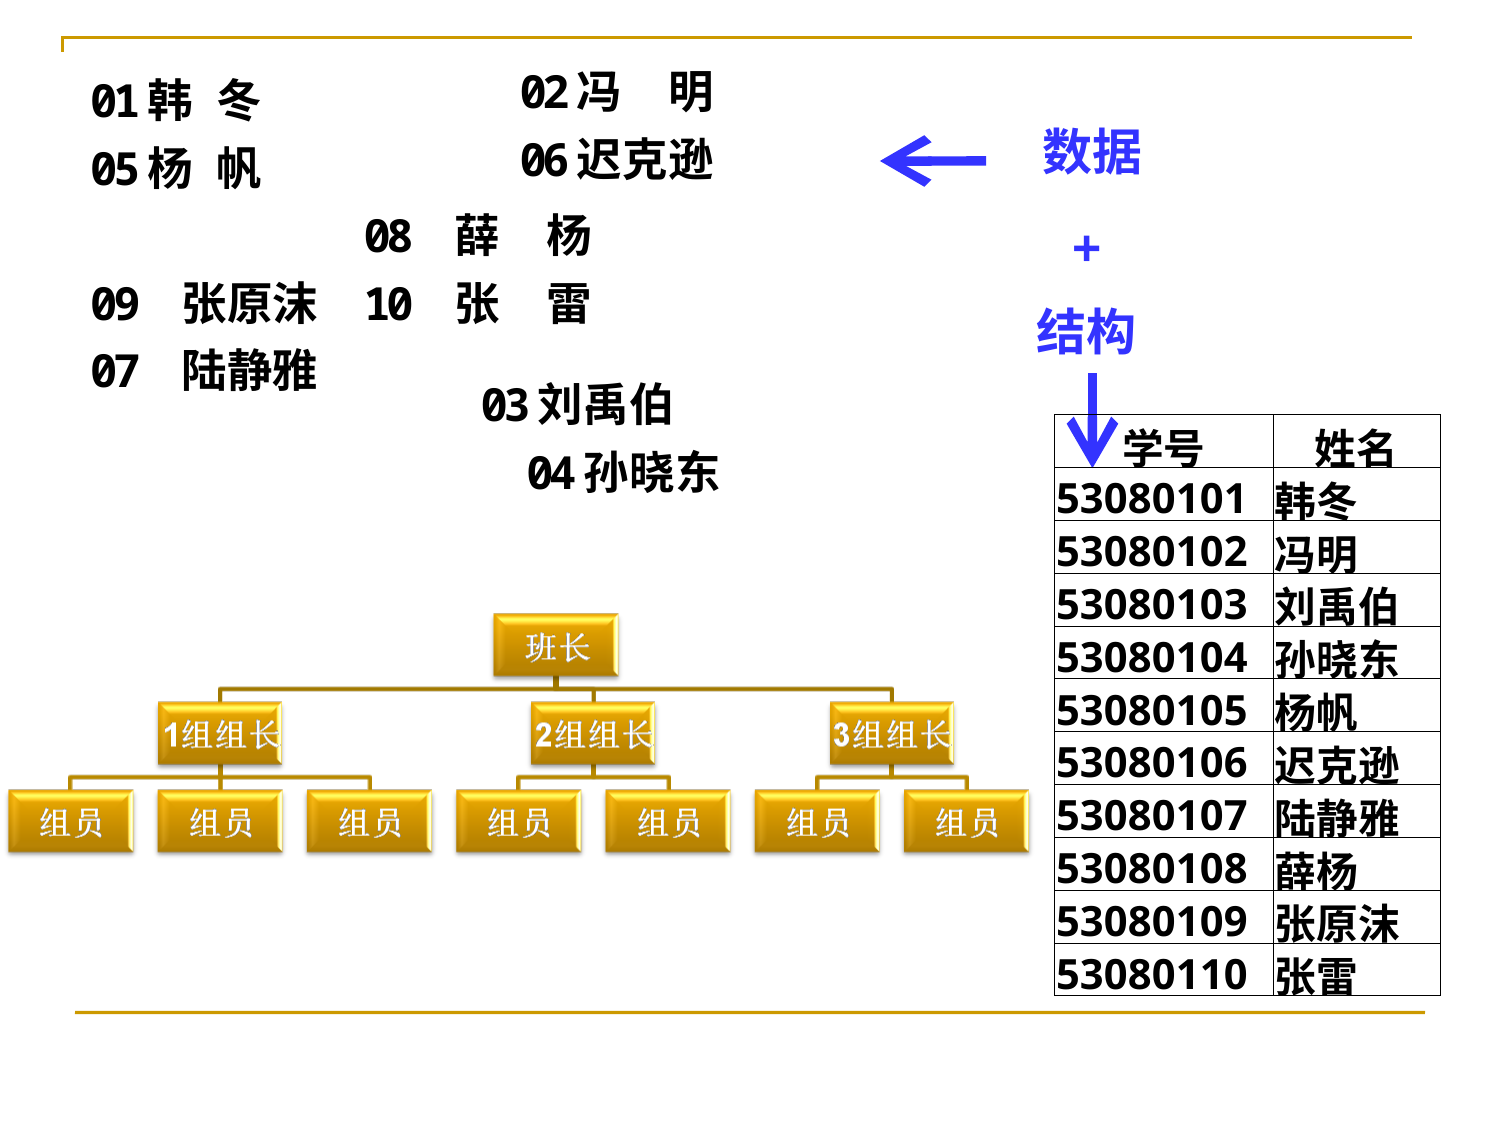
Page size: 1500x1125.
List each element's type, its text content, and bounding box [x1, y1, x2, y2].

table_cell 53080102 [1055, 521, 1273, 573]
table_cell 韩冬 [1274, 468, 1440, 520]
table_cell 张雷 [1274, 944, 1440, 995]
table_cell 53080103 [1055, 574, 1273, 626]
table_cell 张原沫 [1274, 891, 1440, 943]
table_cell 53080108 [1055, 838, 1273, 890]
table_cell 53080107 [1055, 785, 1273, 837]
table_cell 迟克逊 [1274, 732, 1440, 784]
table_cell 53080109 [1055, 891, 1273, 943]
table_cell 孙晓东 [1274, 627, 1440, 678]
table_cell 薛杨 [1274, 838, 1440, 890]
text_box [915, 207, 1259, 469]
table_cell 刘禹伯 [1274, 574, 1440, 626]
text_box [883, 113, 1294, 189]
picture [0, 421, 1039, 1045]
table_cell 53080101 [1055, 468, 1273, 520]
table_cell 53080110 [1055, 944, 1273, 995]
table_cell 53080106 [1055, 732, 1273, 784]
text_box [58, 42, 879, 420]
table_cell 53080104 [1055, 627, 1273, 678]
table_header 学号 [1263, 415, 1273, 467]
table_cell 杨帆 [1274, 679, 1440, 731]
table_header 姓名 [1274, 415, 1440, 467]
table_cell 陆静雅 [1274, 785, 1440, 837]
table_cell 冯明 [1274, 521, 1440, 573]
table_cell 53080105 [1055, 679, 1273, 731]
